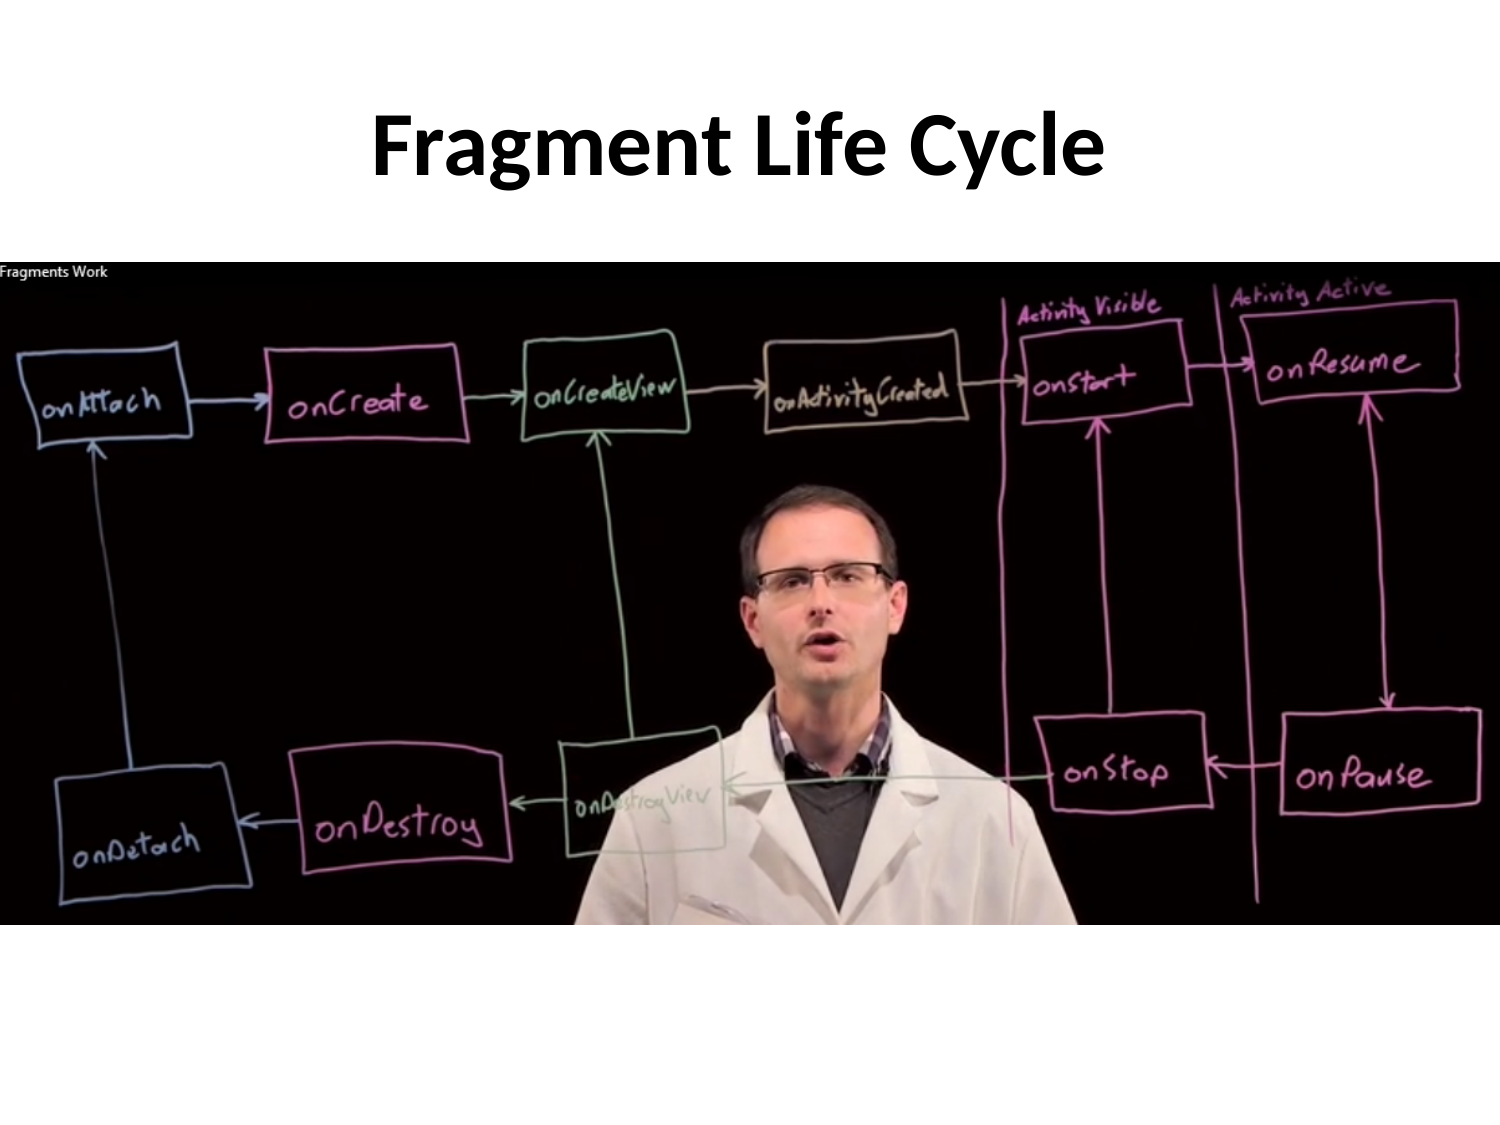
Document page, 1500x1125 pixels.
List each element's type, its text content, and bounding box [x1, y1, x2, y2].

title Fragment Life Cycle [75, 45, 1425, 233]
picture [0, 262, 1500, 926]
